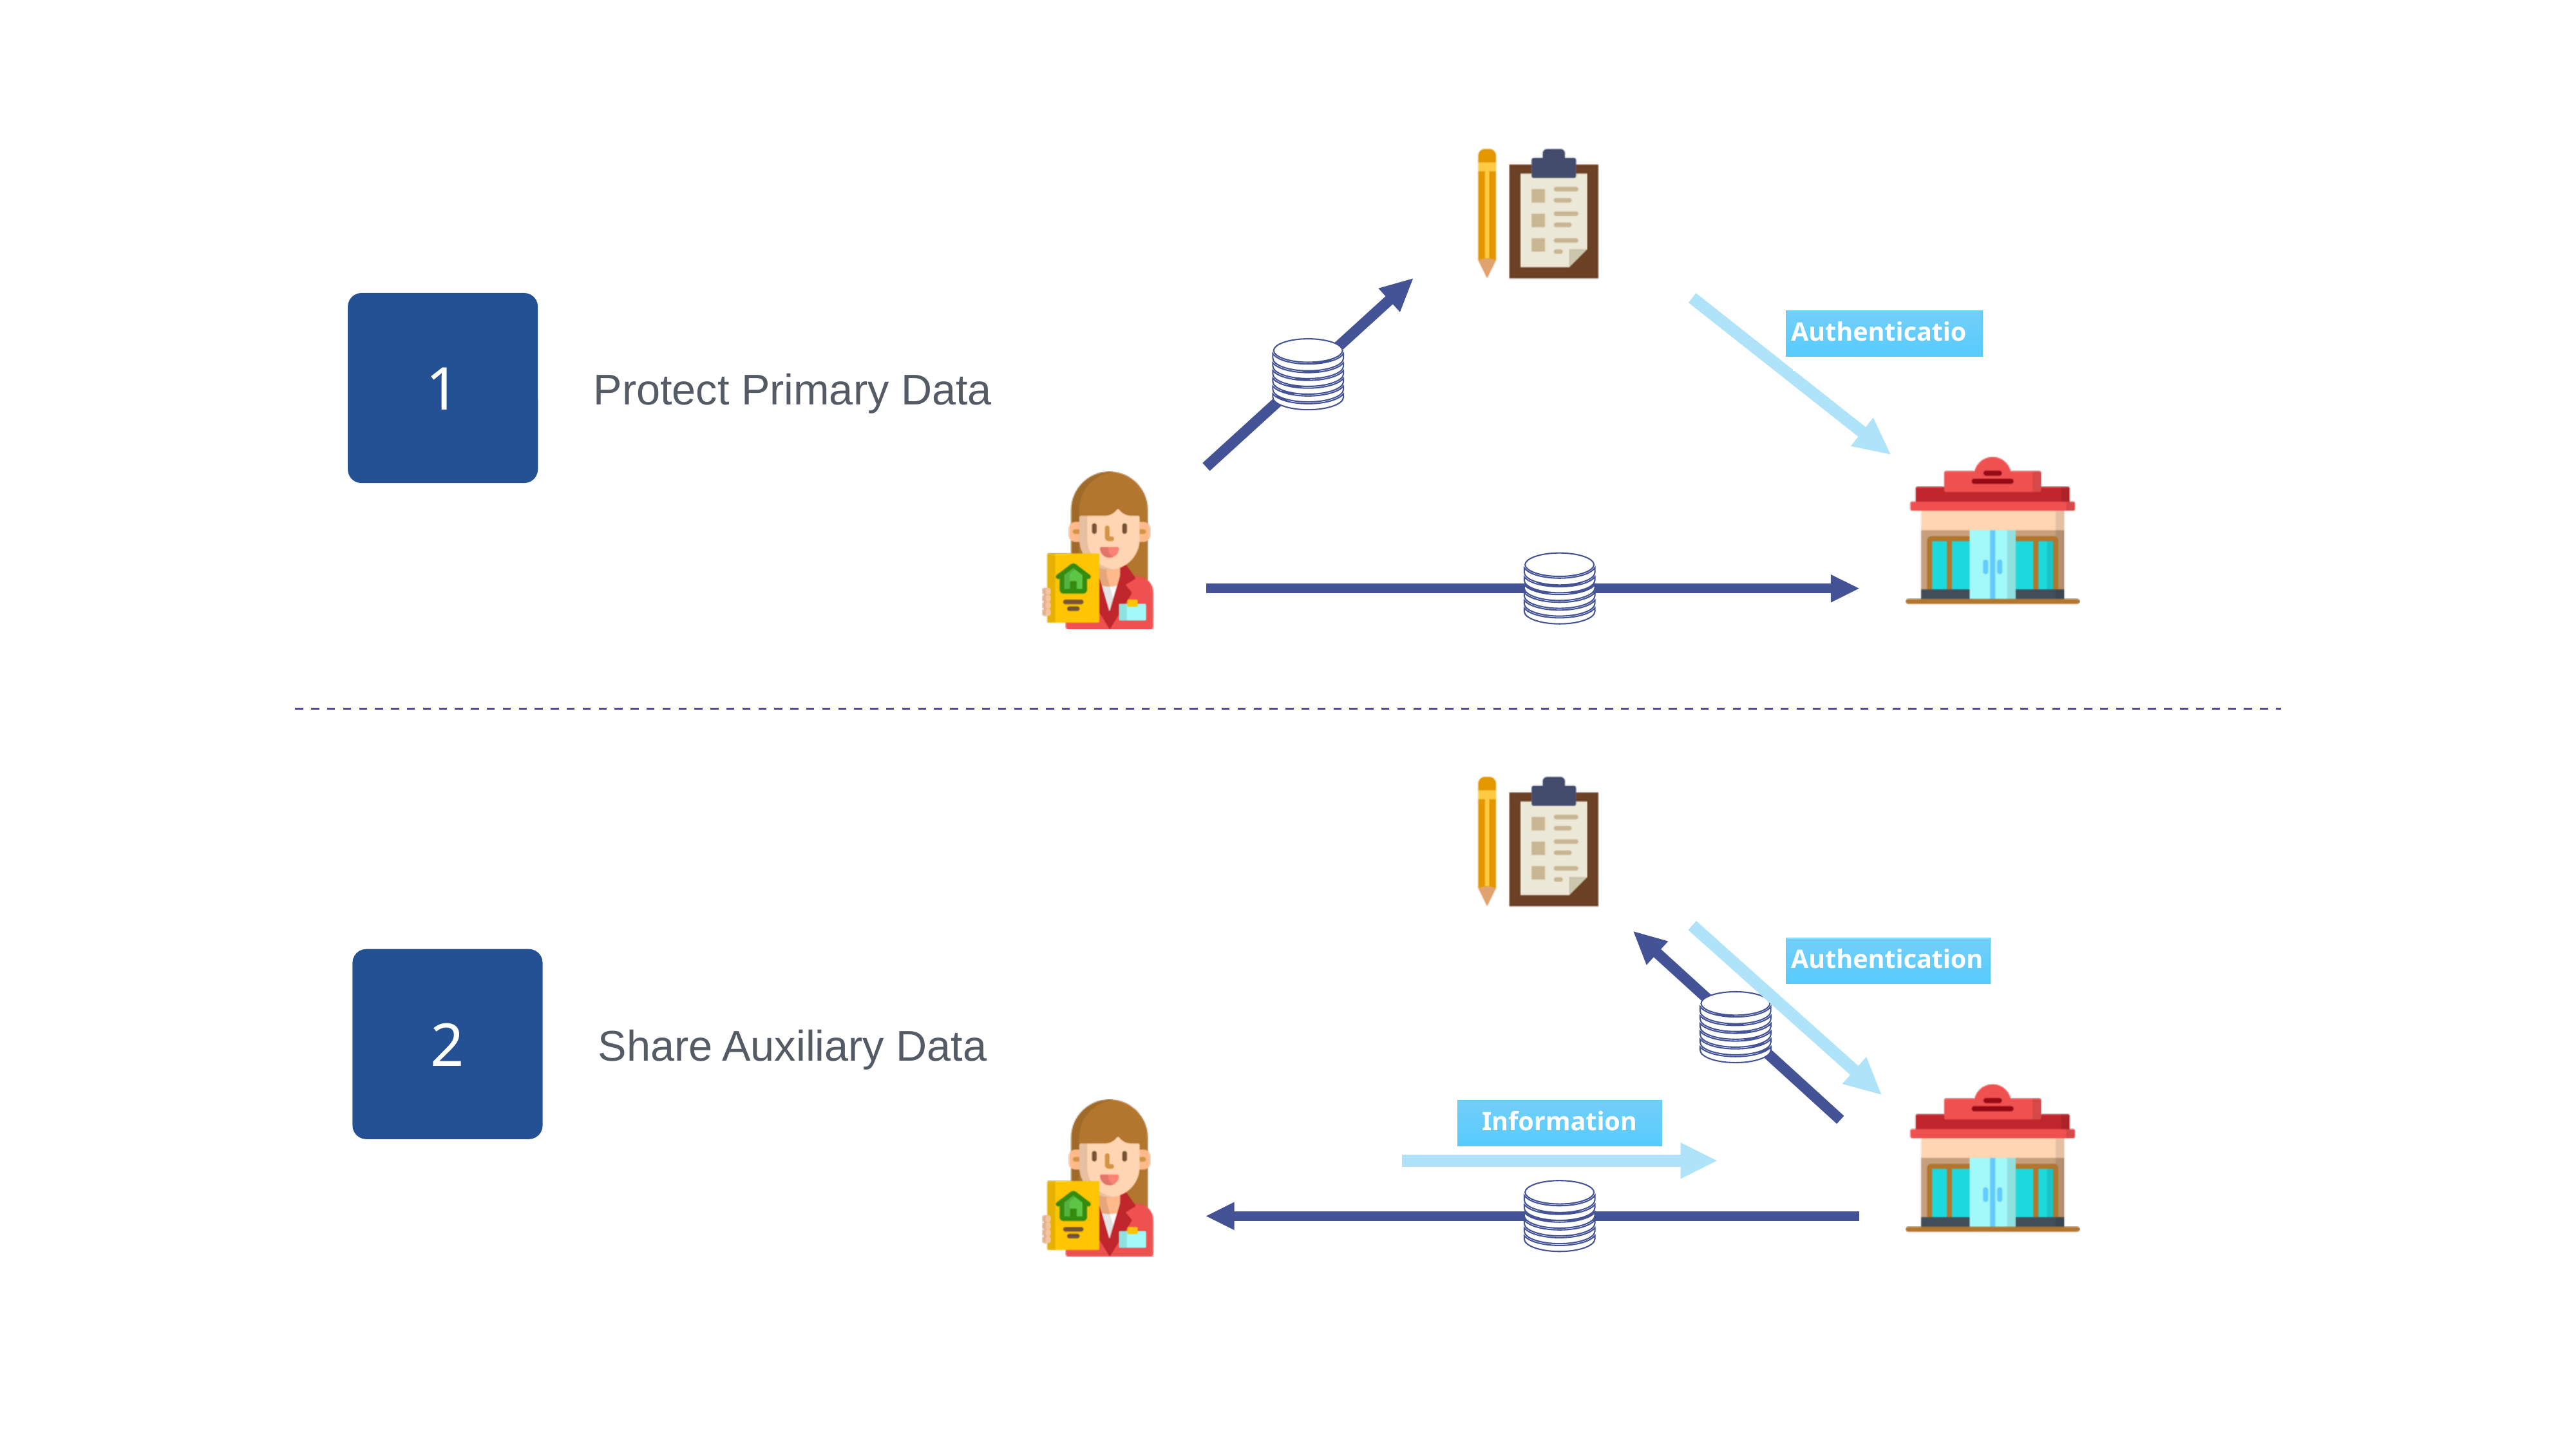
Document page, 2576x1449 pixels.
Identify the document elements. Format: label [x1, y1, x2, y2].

text_box [1019, 147, 2080, 629]
text_box [1019, 774, 2080, 1257]
text_box [352, 949, 993, 1140]
text_box [347, 292, 998, 484]
